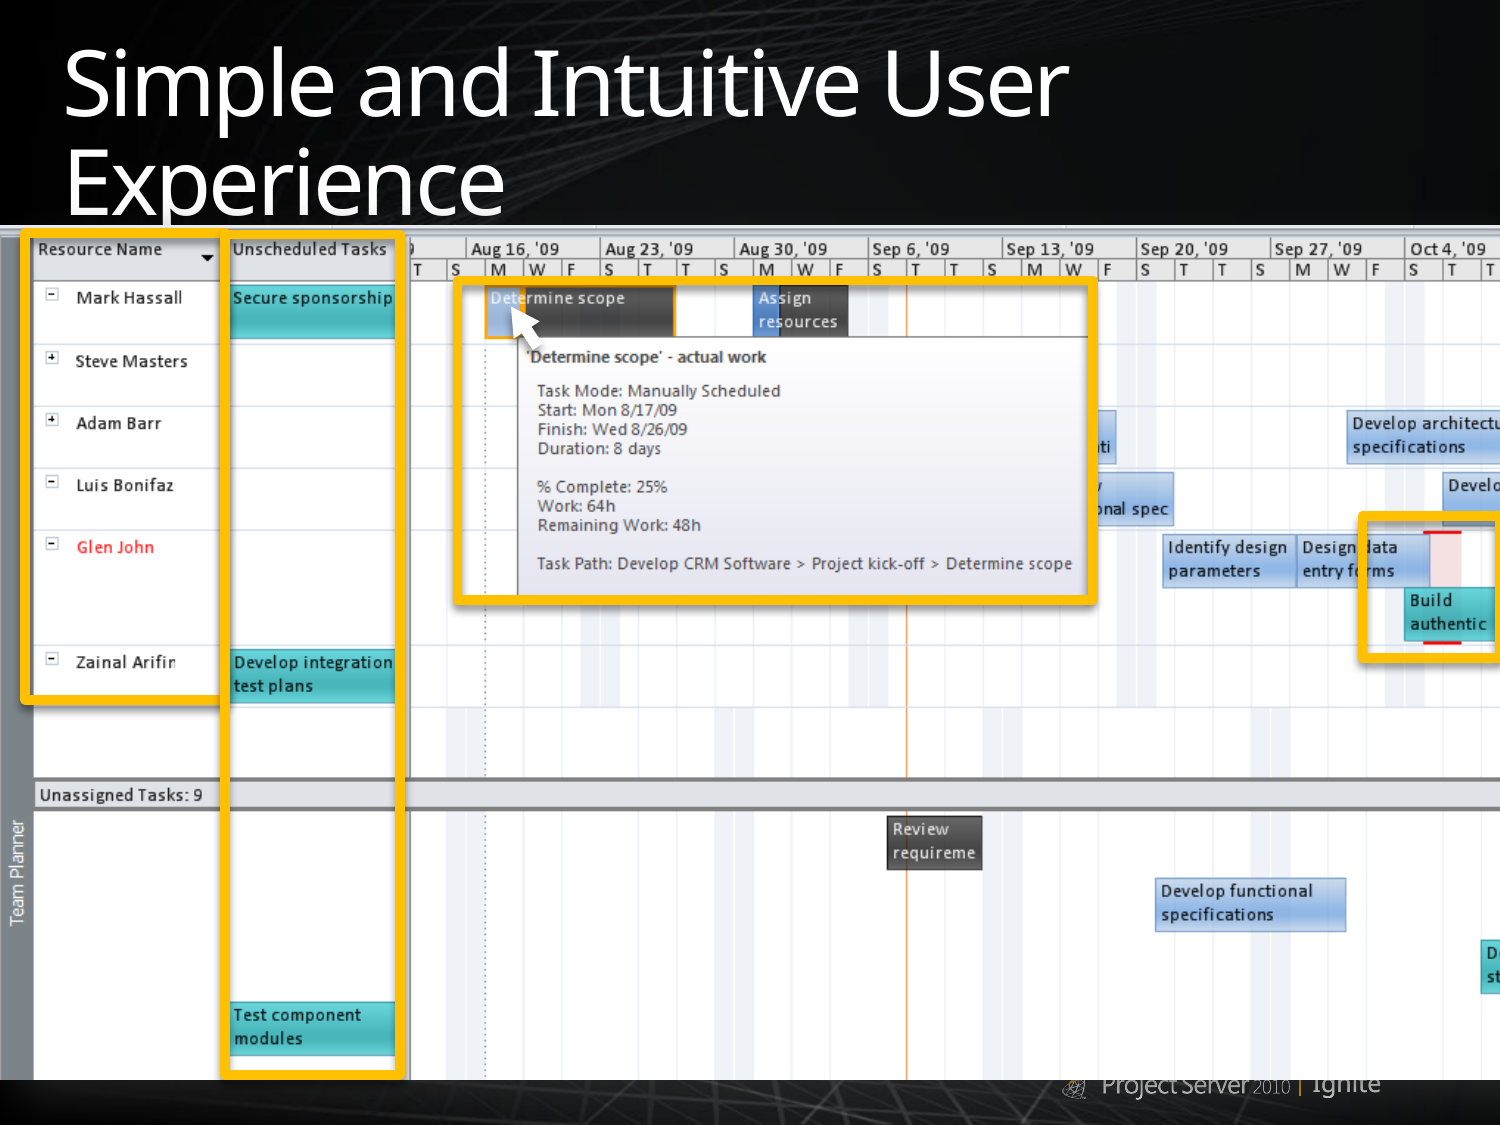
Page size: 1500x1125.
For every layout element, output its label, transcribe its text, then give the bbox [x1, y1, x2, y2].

title Simple and Intuitive User Experience Team Planner View [62, 37, 1438, 147]
picture [0, 0, 1500, 1125]
